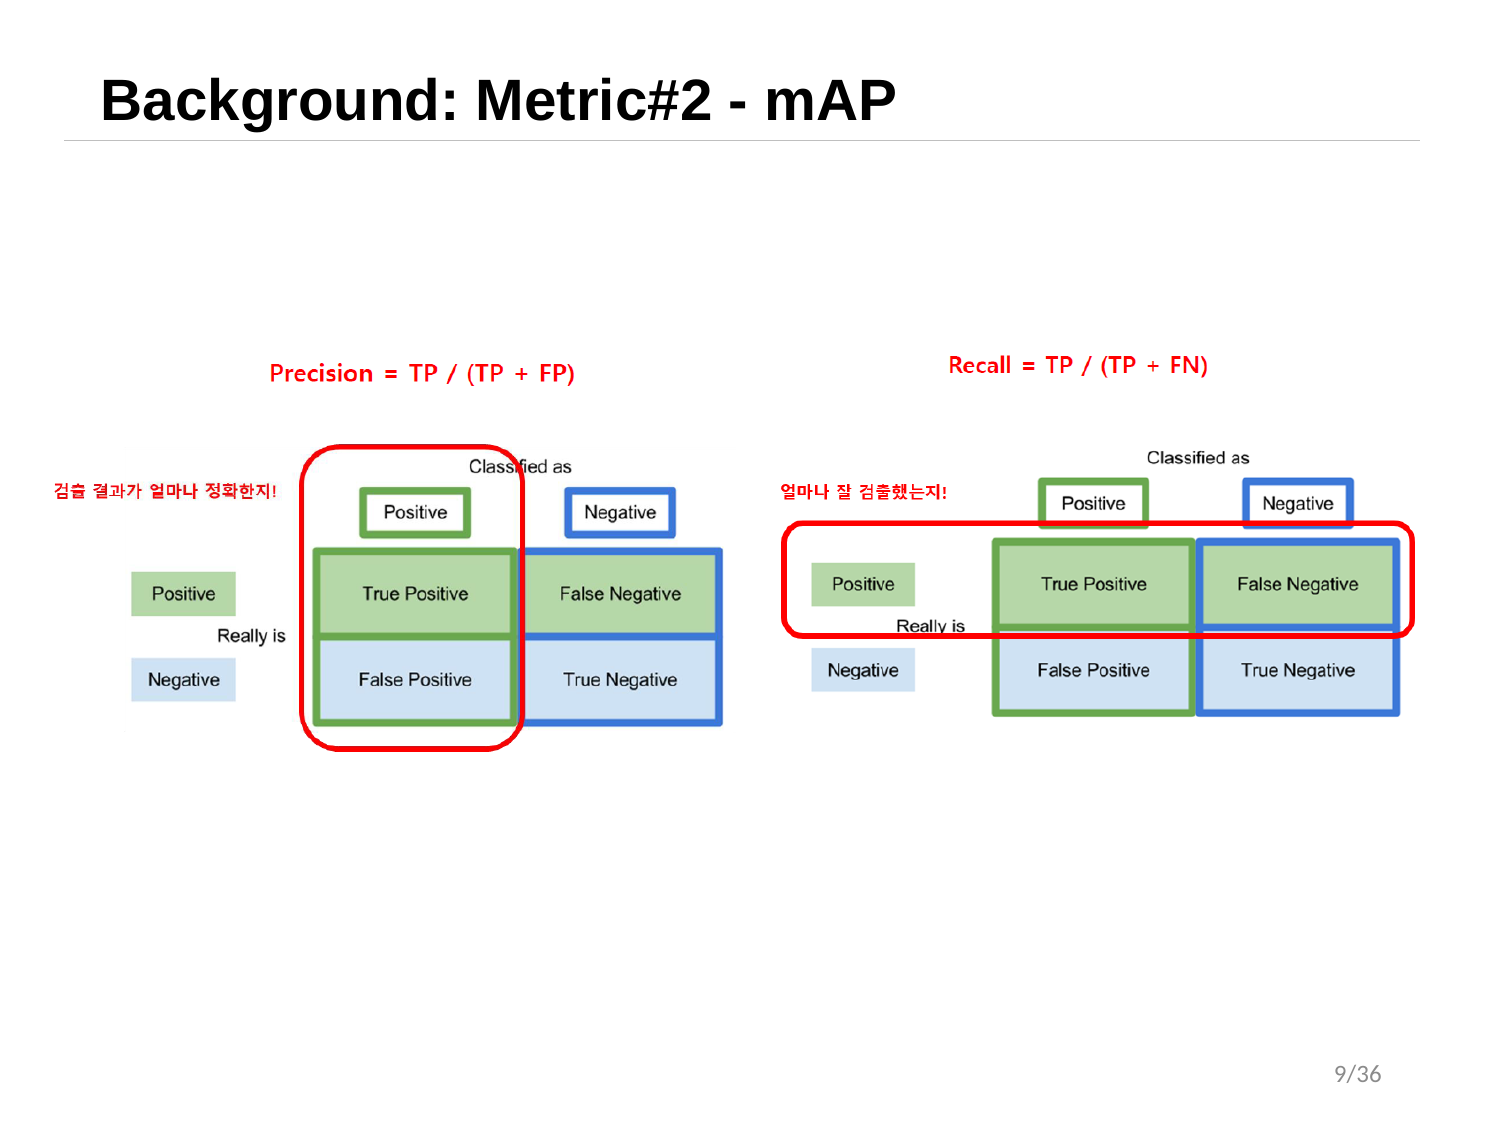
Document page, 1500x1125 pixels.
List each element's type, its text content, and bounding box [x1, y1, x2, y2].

slide_number 9 [1059, 1042, 1397, 1103]
picture [749, 340, 1446, 722]
text_box Background: Metric#2 - mAP [85, 54, 913, 140]
picture [39, 351, 743, 761]
